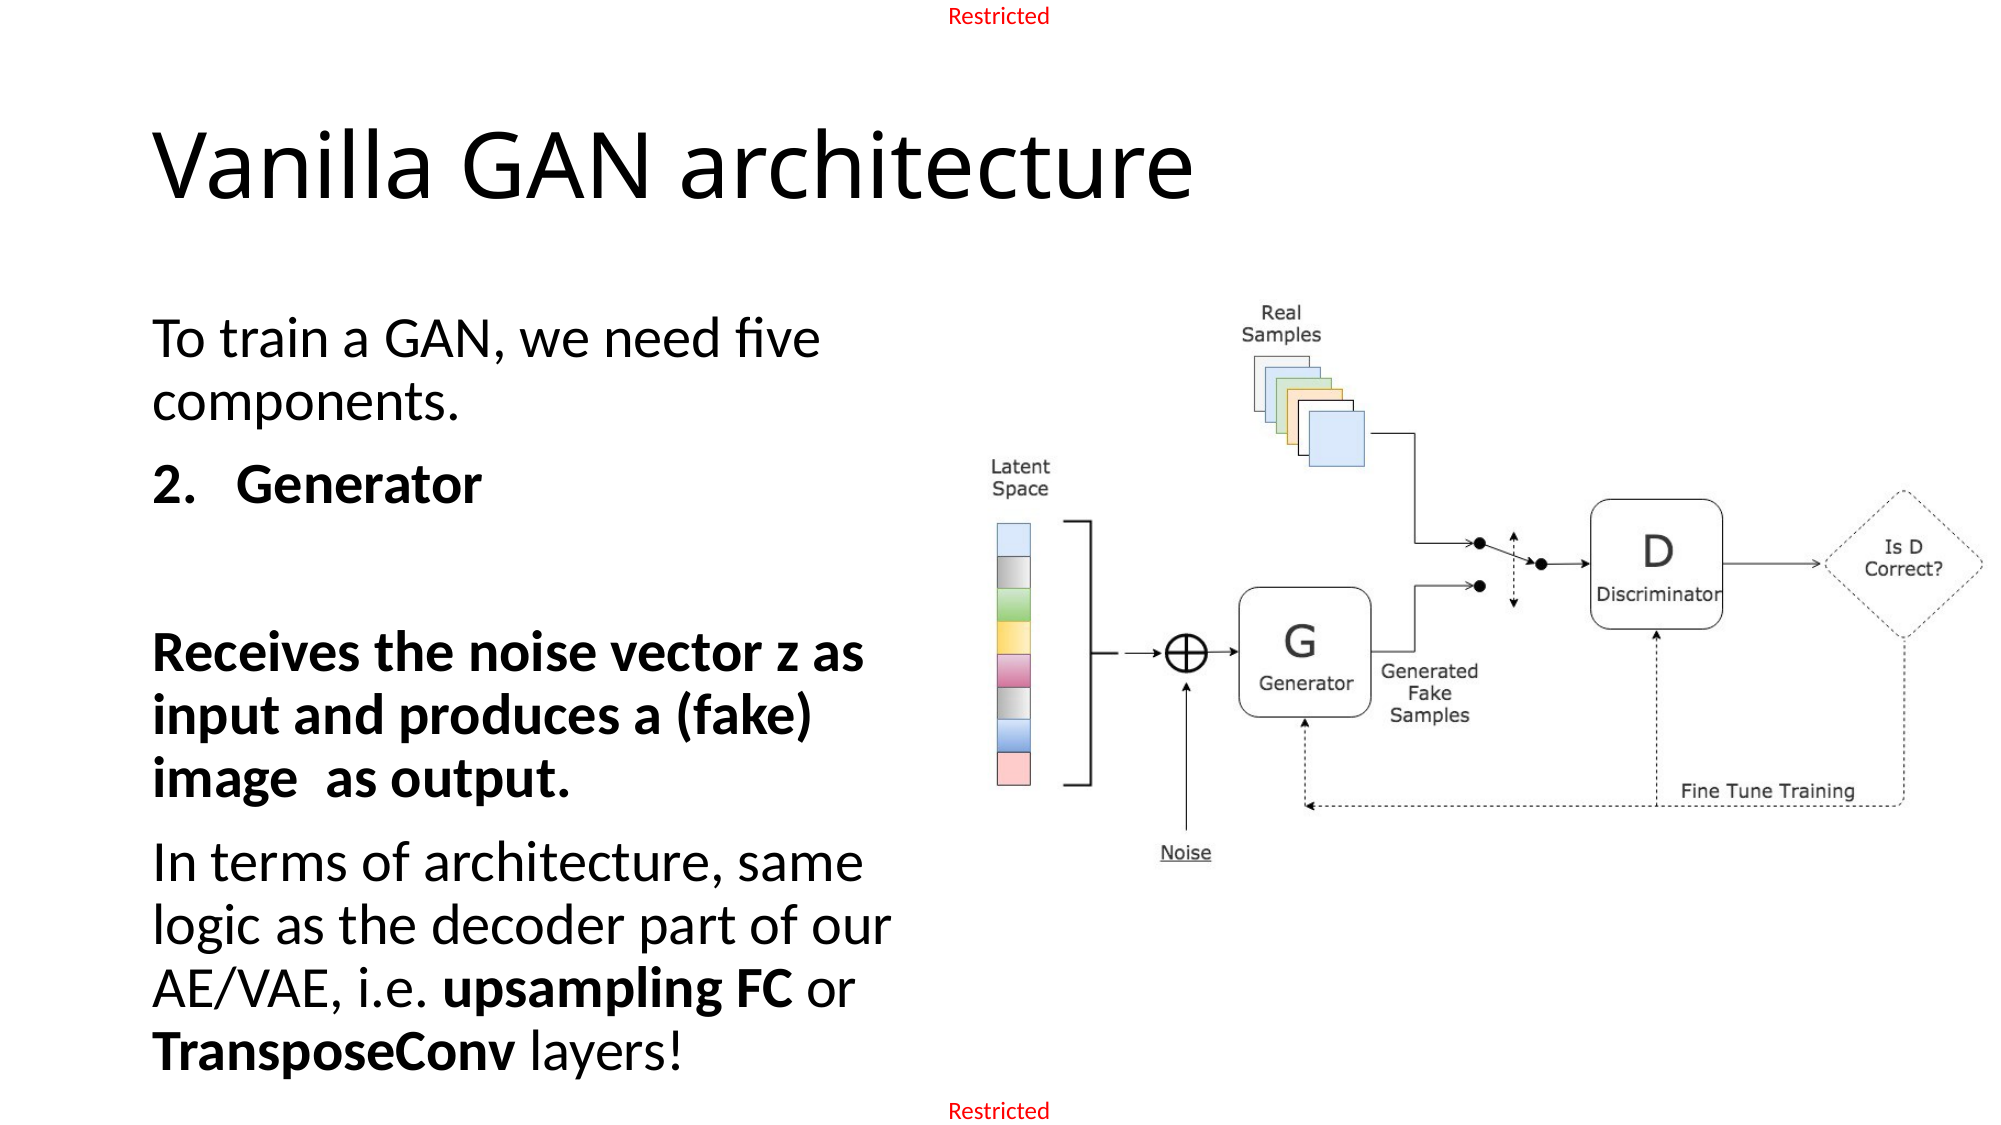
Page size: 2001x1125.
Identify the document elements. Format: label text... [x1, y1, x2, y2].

picture [987, 299, 1988, 876]
title Vanilla GAN architecture [137, 59, 1863, 278]
